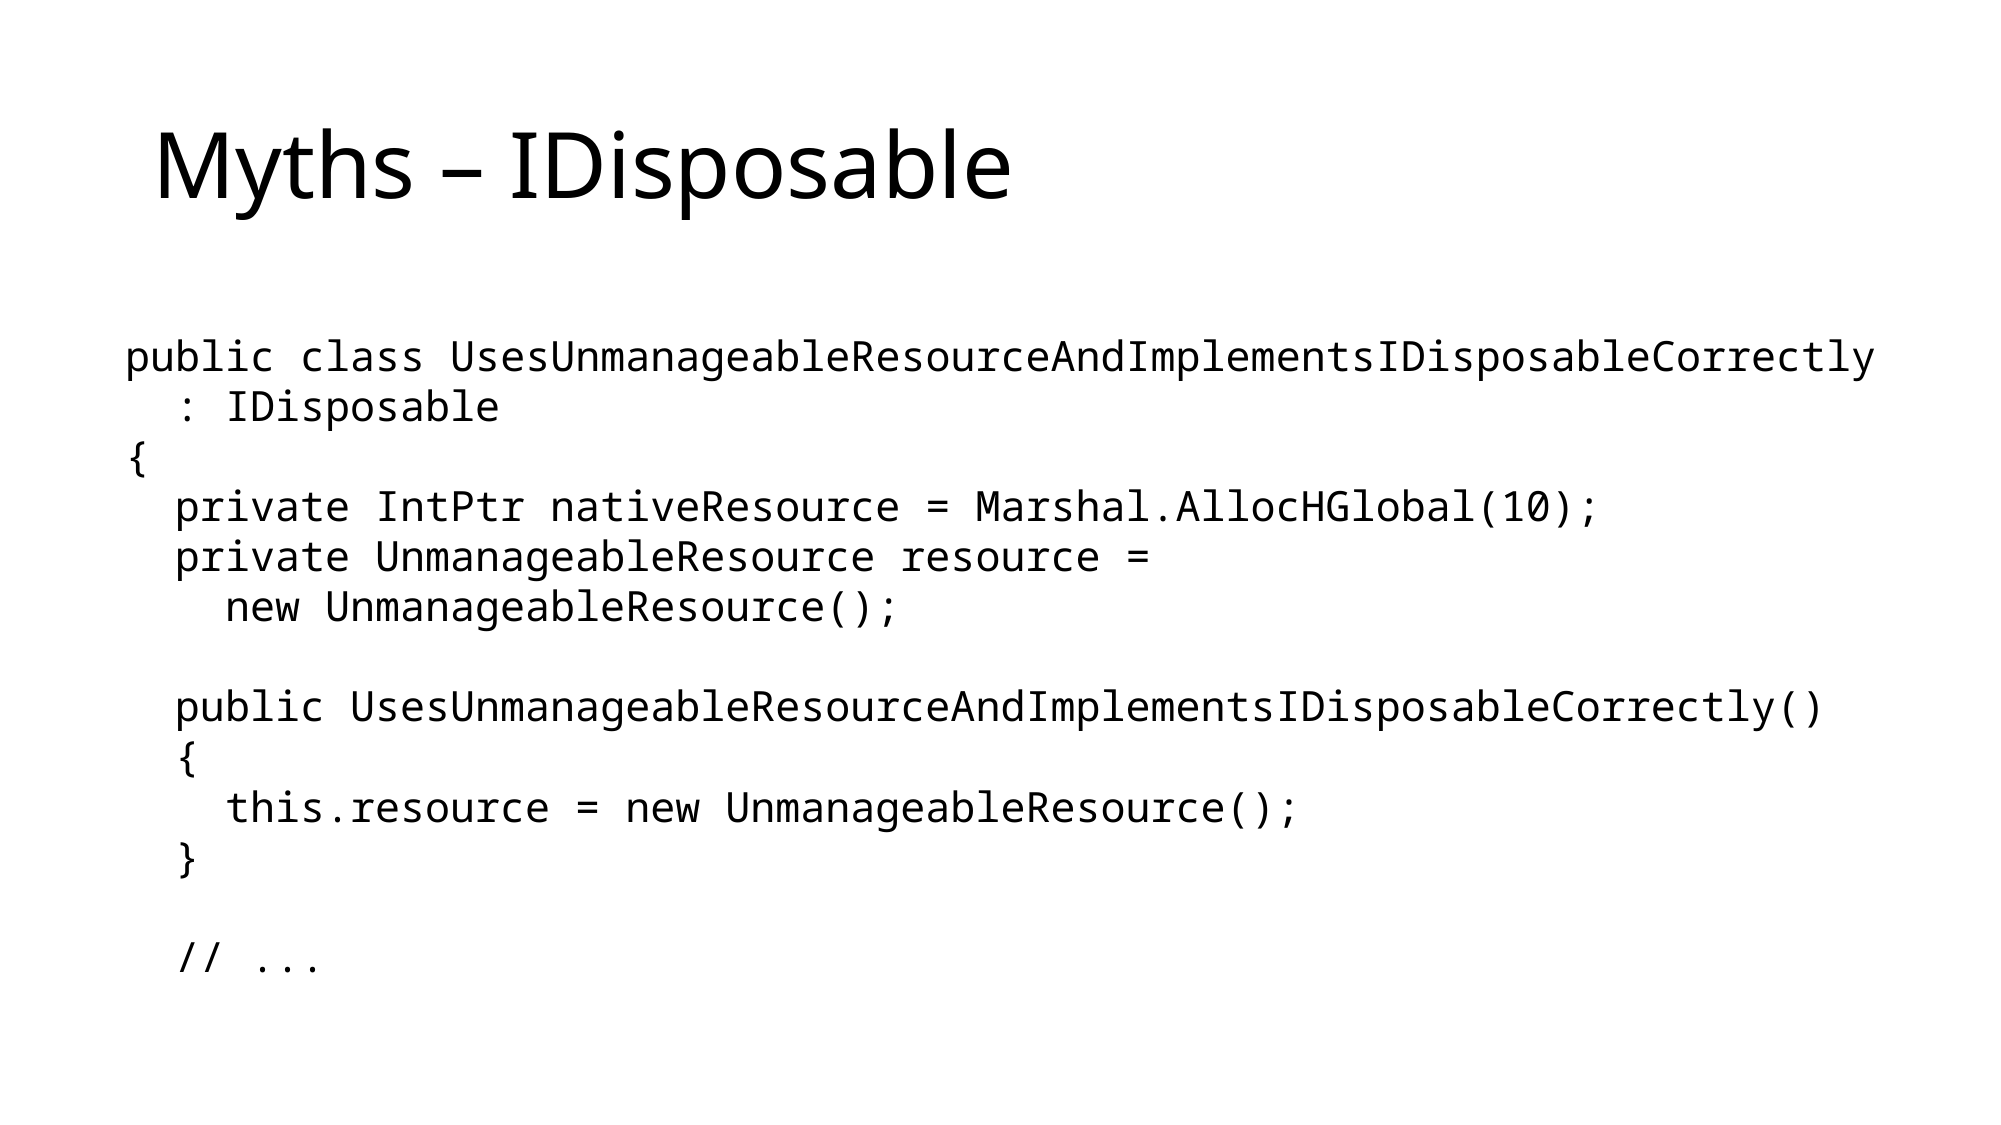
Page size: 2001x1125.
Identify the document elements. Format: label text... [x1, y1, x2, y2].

text_box public class UsesUnmanageableResourceAndImplementsIDisposableCorrectly : IDisposable { private IntPtr nativeResource = Marshal.AllocHGlobal(10); private UnmanageableResource resource = new UnmanageableResource(); public UsesUnmanageableResourceAndImplementsIDisposableCorrectly() { this.resource = new UnmanageableResource(); } // ... [110, 322, 1890, 988]
title Myths – IDisposable [137, 59, 1863, 278]
